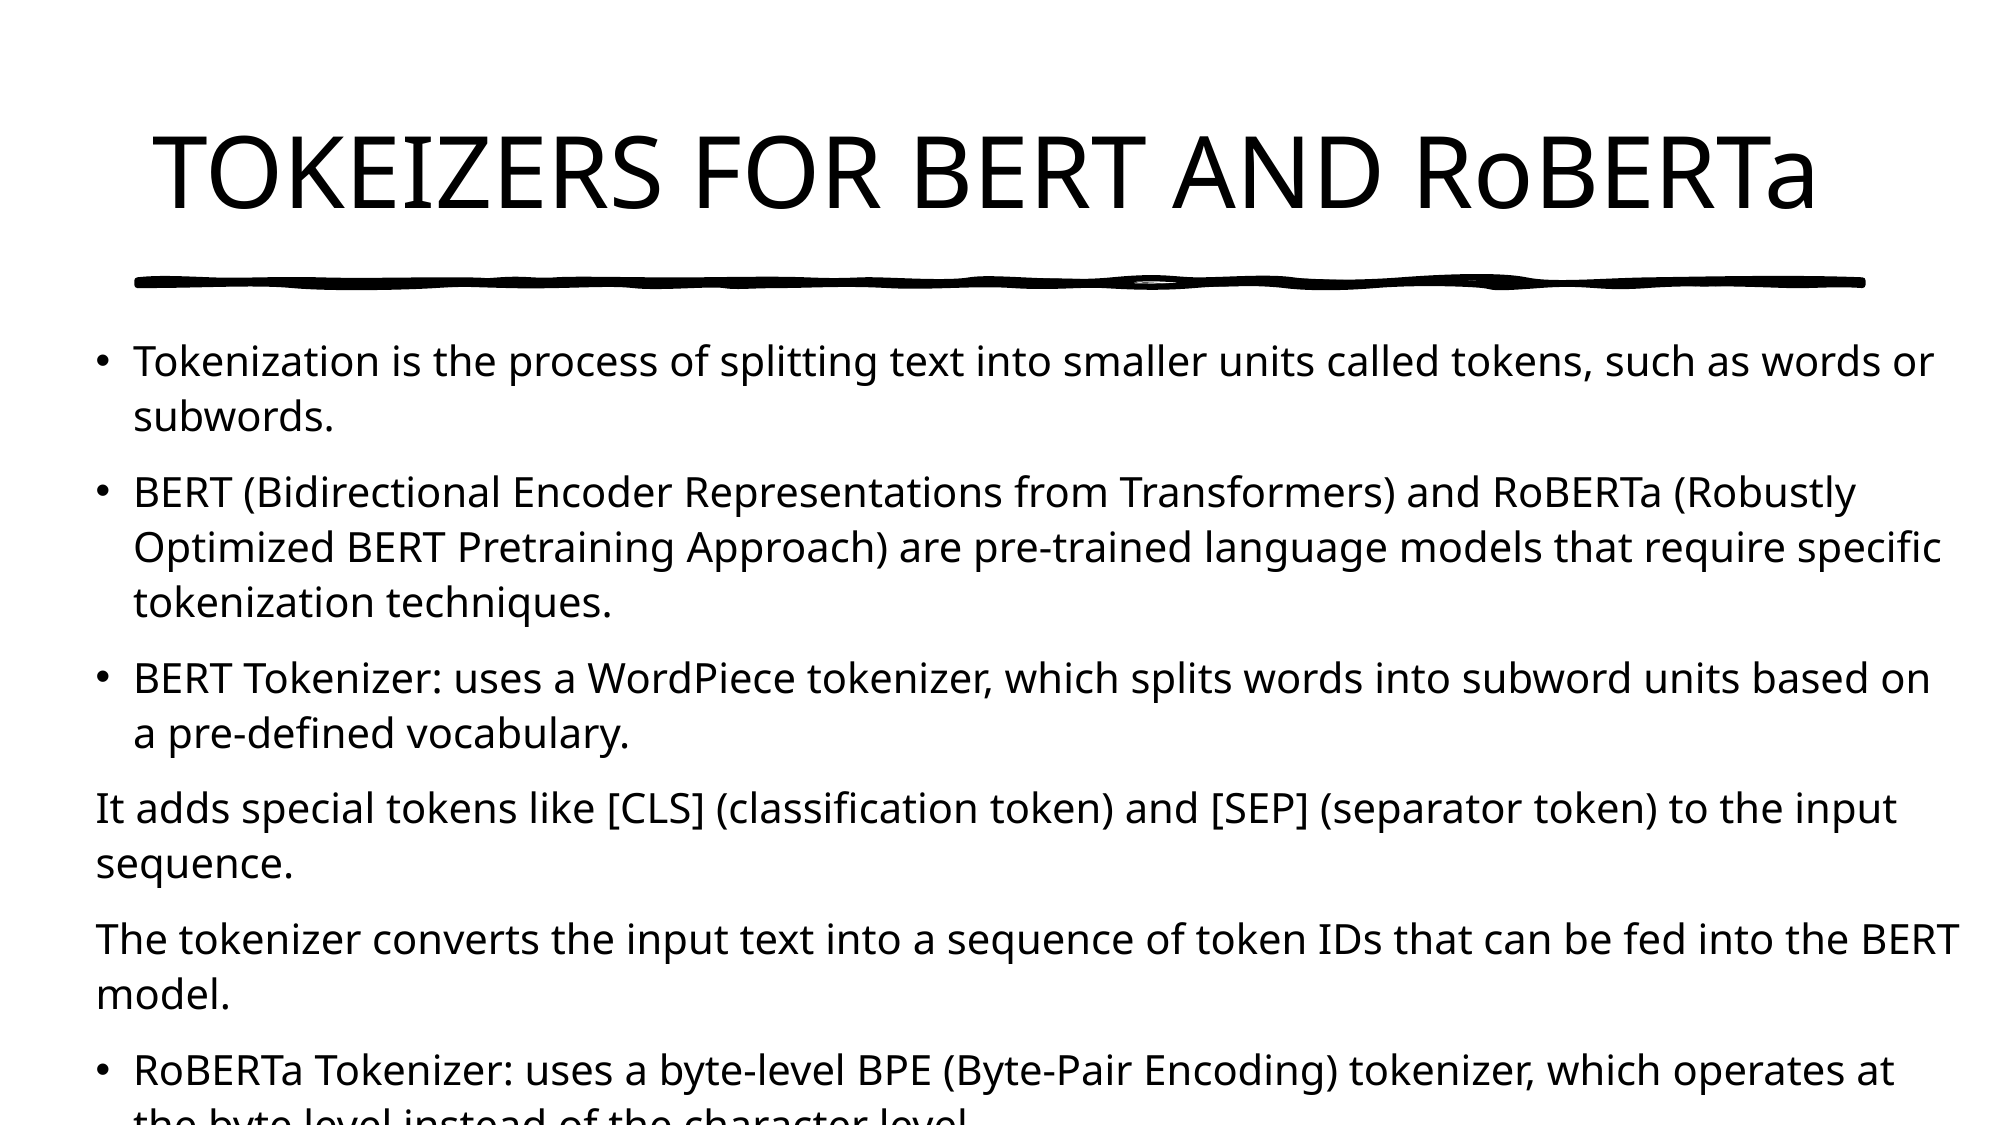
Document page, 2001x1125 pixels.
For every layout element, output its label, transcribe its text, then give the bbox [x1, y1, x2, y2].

title TOKEIZERS FOR BERT AND RoBERTa [137, 59, 1863, 278]
list Tokenization is the process of splitting text into smaller units called tokens, such as words or subwords. BERT (Bidirectional Encoder Representations from Transformers) and RoBERTa (Robustly Optimized BERT Pretraining Approach) are pre-trained language models that require specific tokenization techniques. BERT Tokenizer: uses a WordPiece tokenizer, which splits words into subword units based on a pre-defined vocabulary. It adds special tokens like [CLS] (classification token) and [SEP] (separator token) to the input sequence. The tokenizer converts the input text into a sequence of token IDs that can be fed into the BERT model. RoBERTa Tokenizer: uses a byte-level BPE (Byte-Pair Encoding) tokenizer, which operates at the byte level instead of the character level. It is based on the GPT-2 tokenizer and has a vocabulary size of around 50,000 tokens. Similar to BERT, the RoBERTa tokenizer adds special tokens and converts the input text into token IDs. In the project, the BERT and RoBERTa tokenizers are used to preprocess the input text before feeding it into the respective models for sentiment analysis. [80, 322, 1976, 1080]
